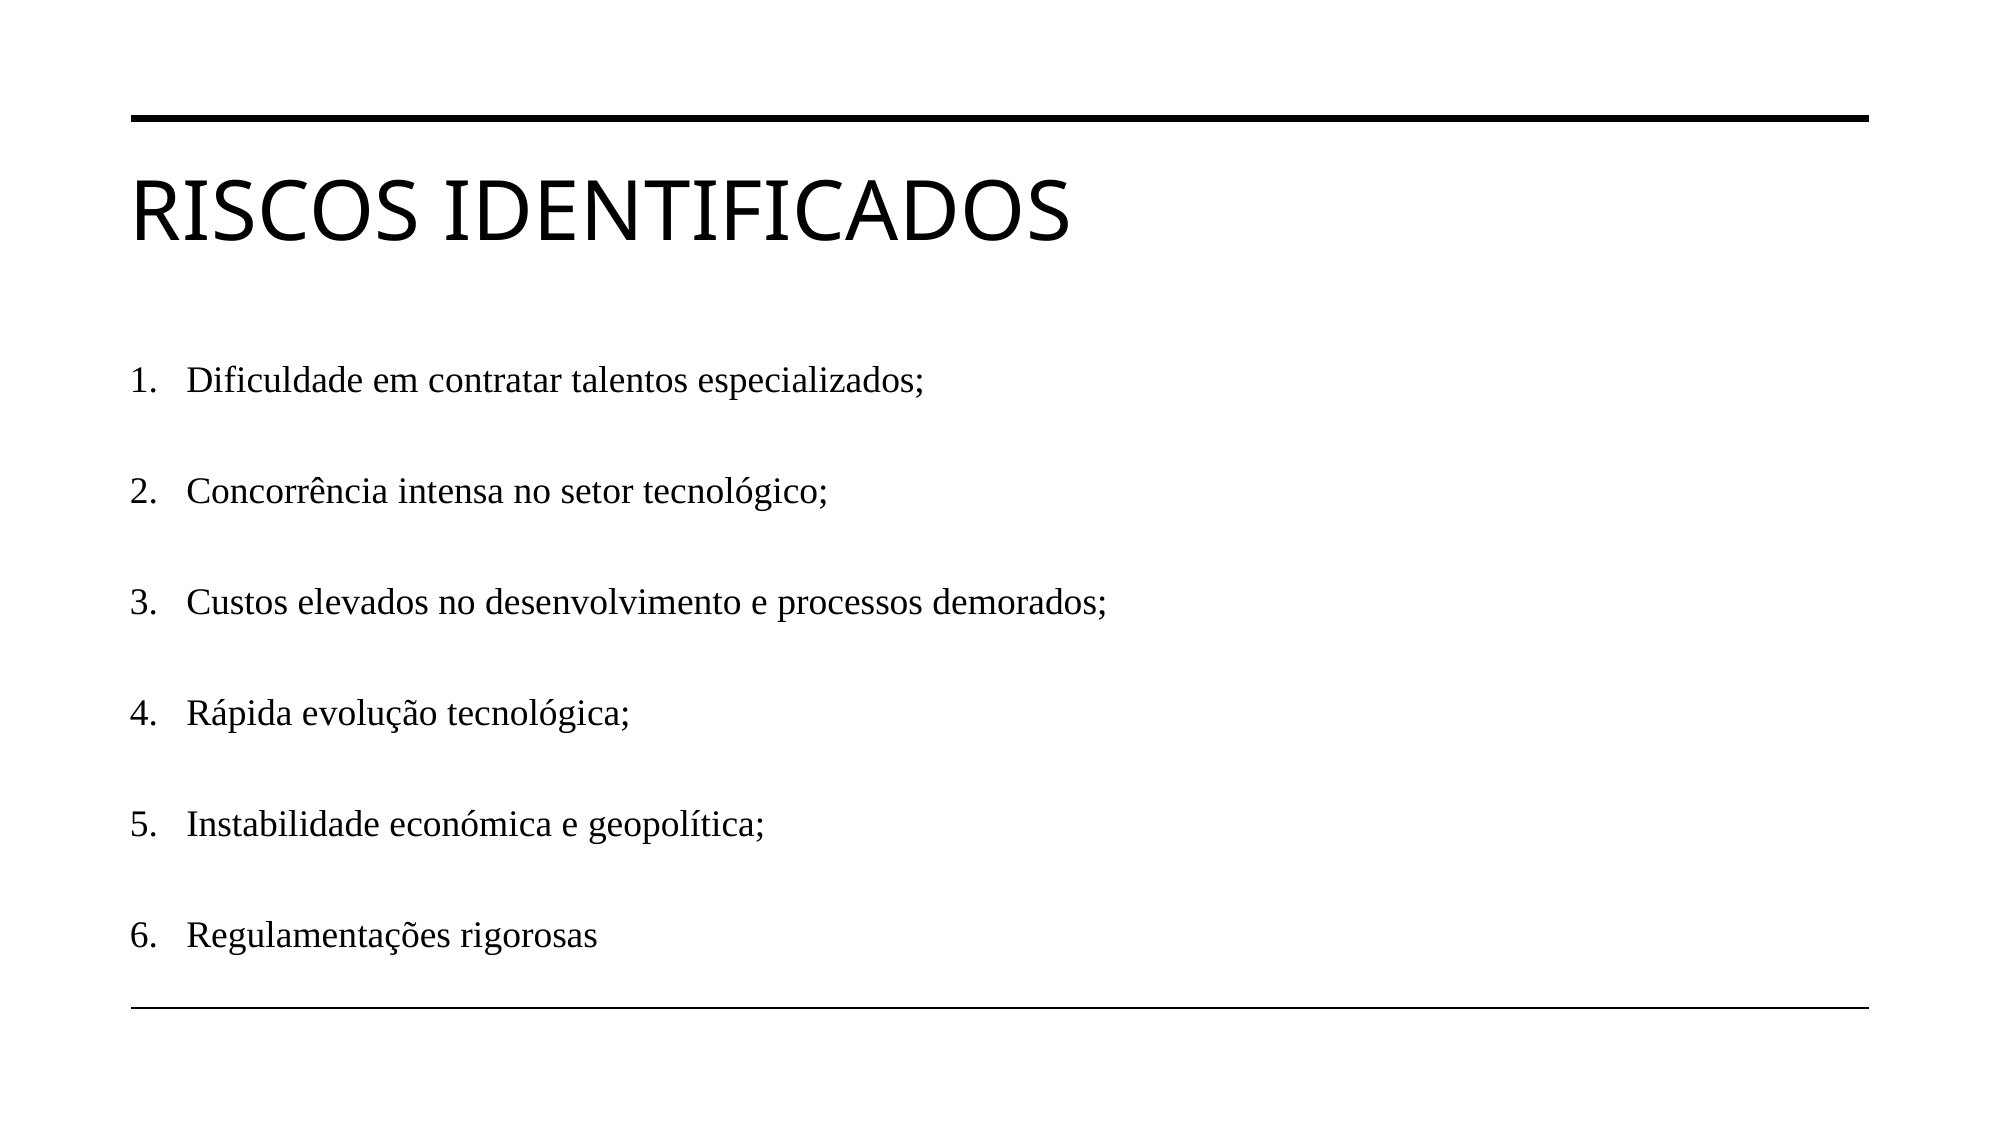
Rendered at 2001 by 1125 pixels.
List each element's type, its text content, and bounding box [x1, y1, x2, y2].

list Dificuldade em contratar talentos especializados; Concorrência intensa no setor tecnológico; Custos elevados no desenvolvimento e processos demorados; Rápida evolução tecnológica; Instabilidade económica e geopolítica; Regulamentações rigorosas [114, 303, 1869, 978]
title Riscos Identificados [114, 149, 1869, 303]
